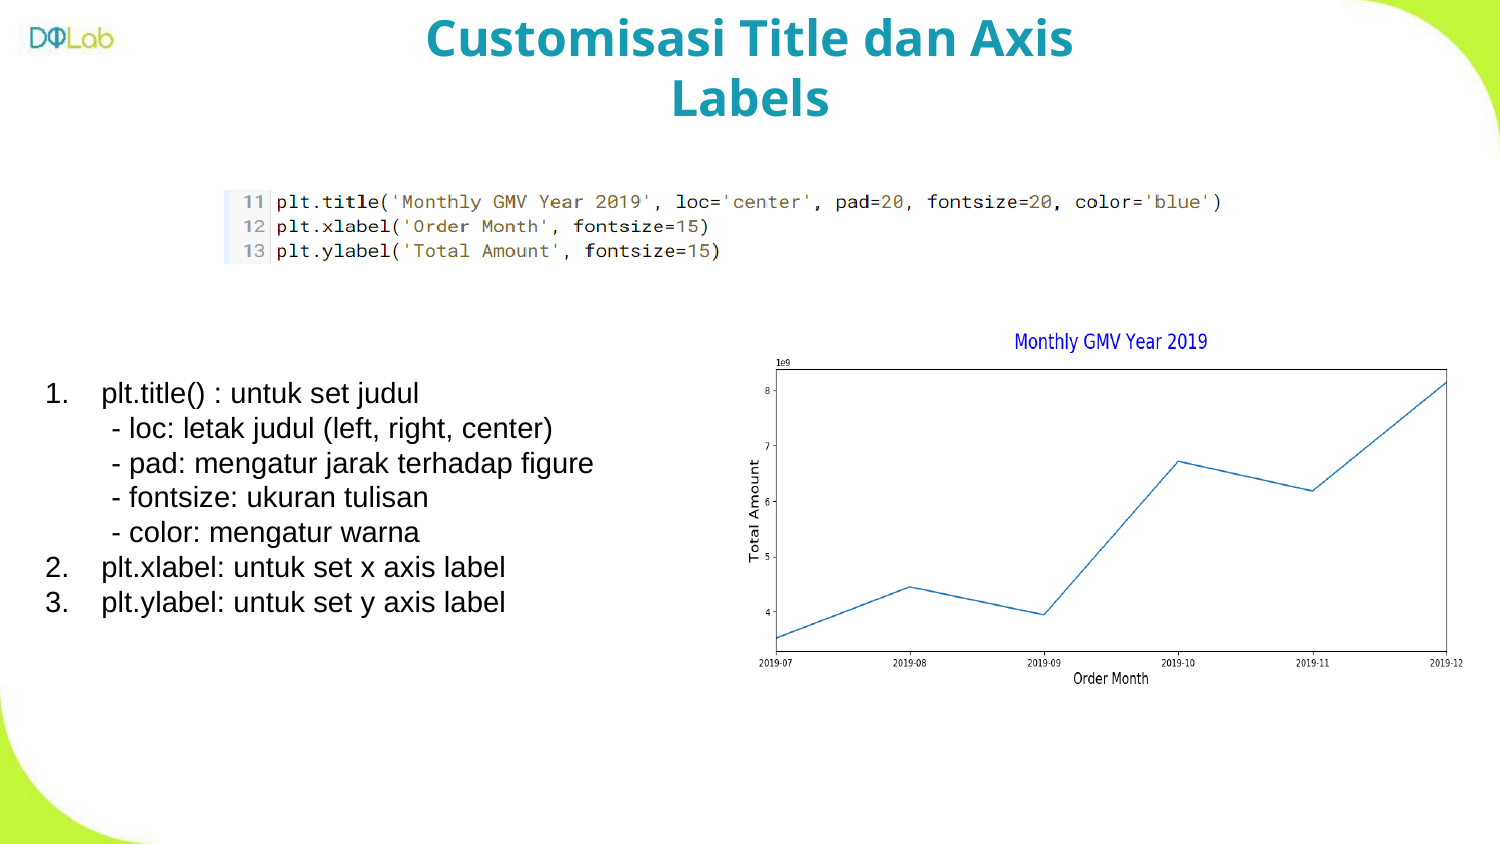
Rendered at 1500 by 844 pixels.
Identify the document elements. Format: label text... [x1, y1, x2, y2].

picture [0, 0, 1500, 844]
list Customisasi Title dan Axis Labels [338, 0, 1162, 129]
text_box plt.title() : untuk set judul - loc: letak judul (left, right, center) - pad: mengatur jarak terhadap figure - fontsize: ukuran tulisan - color: mengatur warna plt.xlabel: untuk set x axis label plt.ylabel: untuk set y axis label [30, 366, 662, 627]
